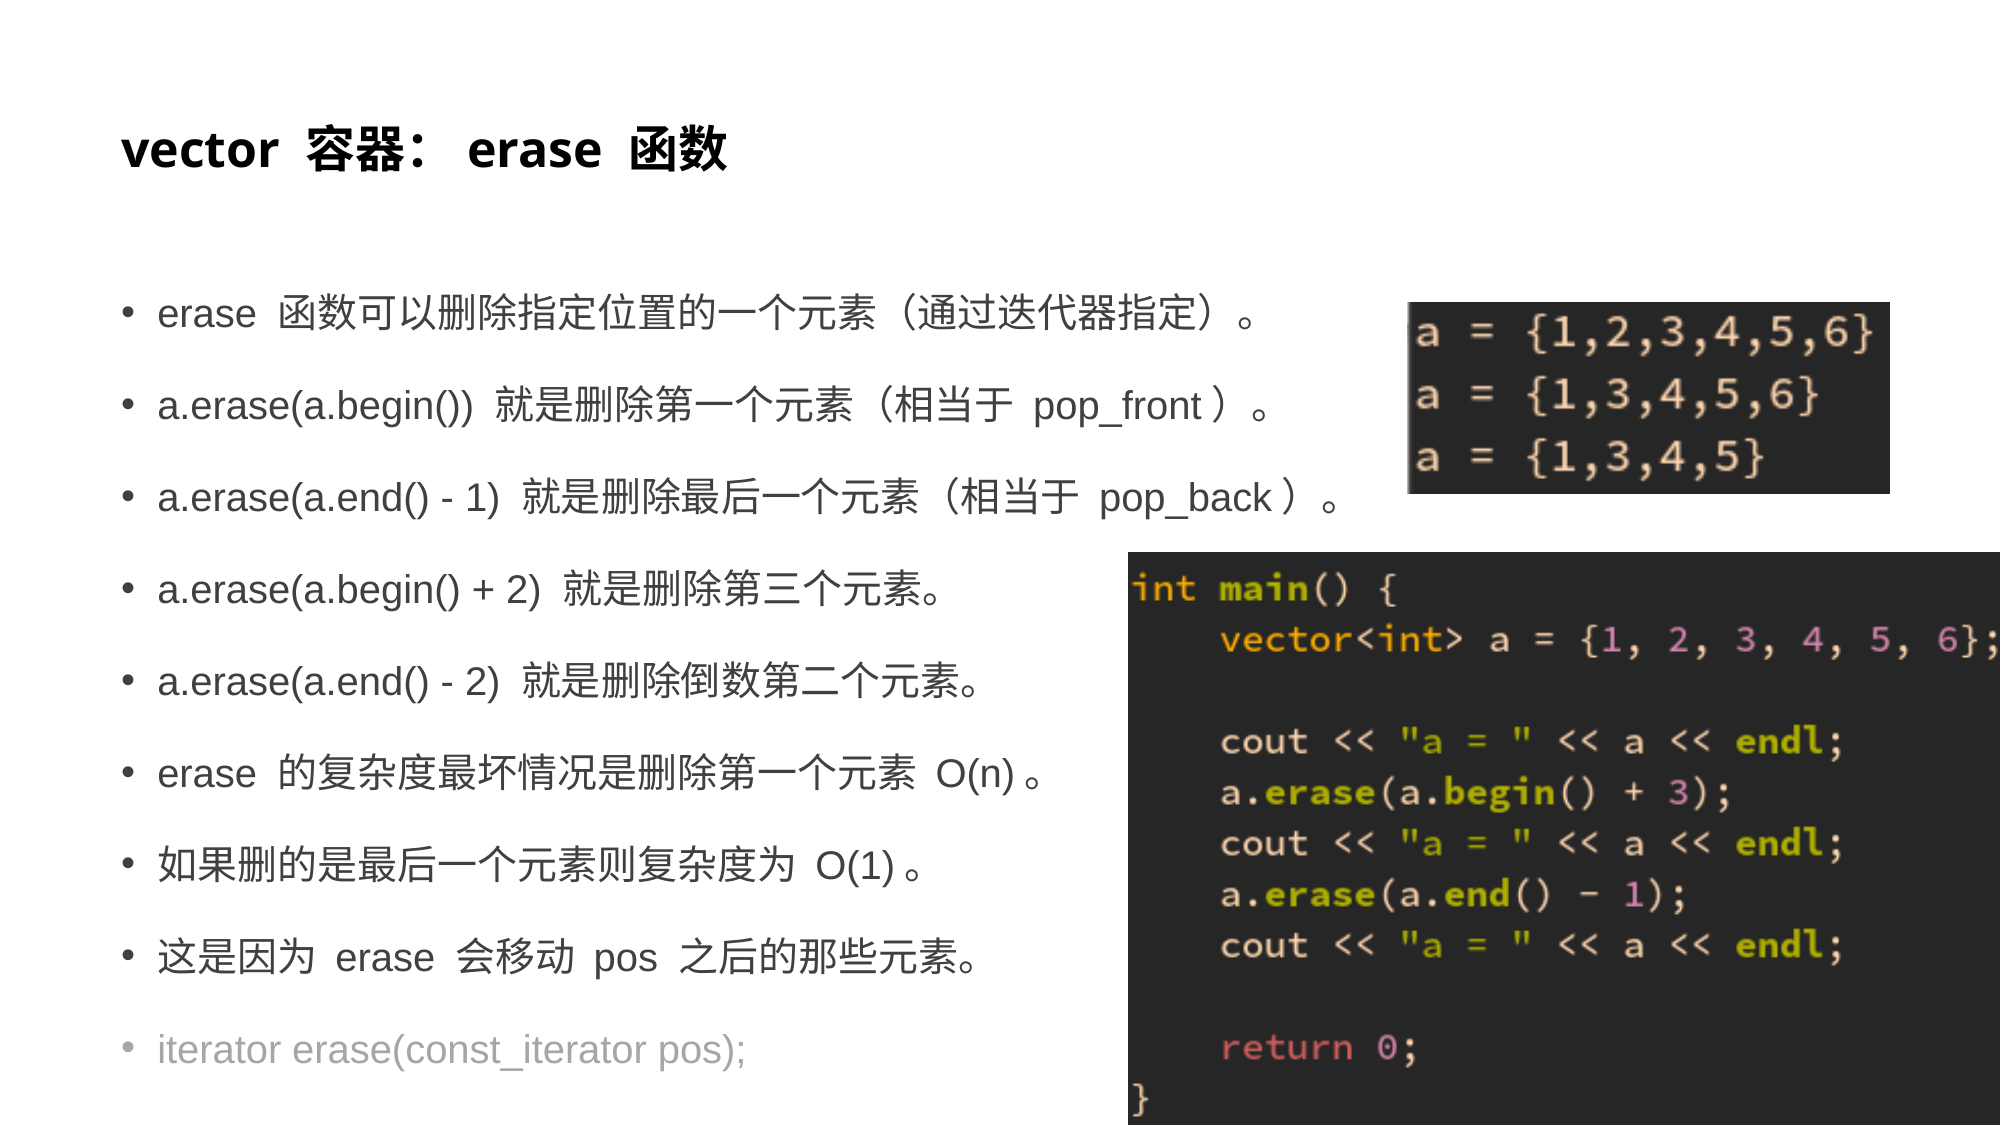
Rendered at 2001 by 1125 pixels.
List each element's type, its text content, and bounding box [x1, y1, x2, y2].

list erase 函数可以删除指定位置的一个元素（通过迭代器指定）。 a.erase(a.begin()) 就是删除第一个元素（相当于 pop_front）。 a.erase(a.end() - 1) 就是删除最后一个元素（相当于 pop_back）。 a.erase(a.begin() + 2) 就是删除第三个元素。 a.erase(a.end() - 2) 就是删除倒数第二个元素。 erase 的复杂度最坏情况是删除第一个元素 O(n)。 如果删的是最后一个元素则复杂度为 O(1)。 这是因为 erase 会移动 pos 之后的那些元素。 iterator erase(const_iterator pos); [106, 255, 1459, 1082]
picture [1407, 302, 1890, 494]
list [1128, 552, 2000, 1125]
title vector 容器：erase 函数 [106, 42, 1832, 260]
